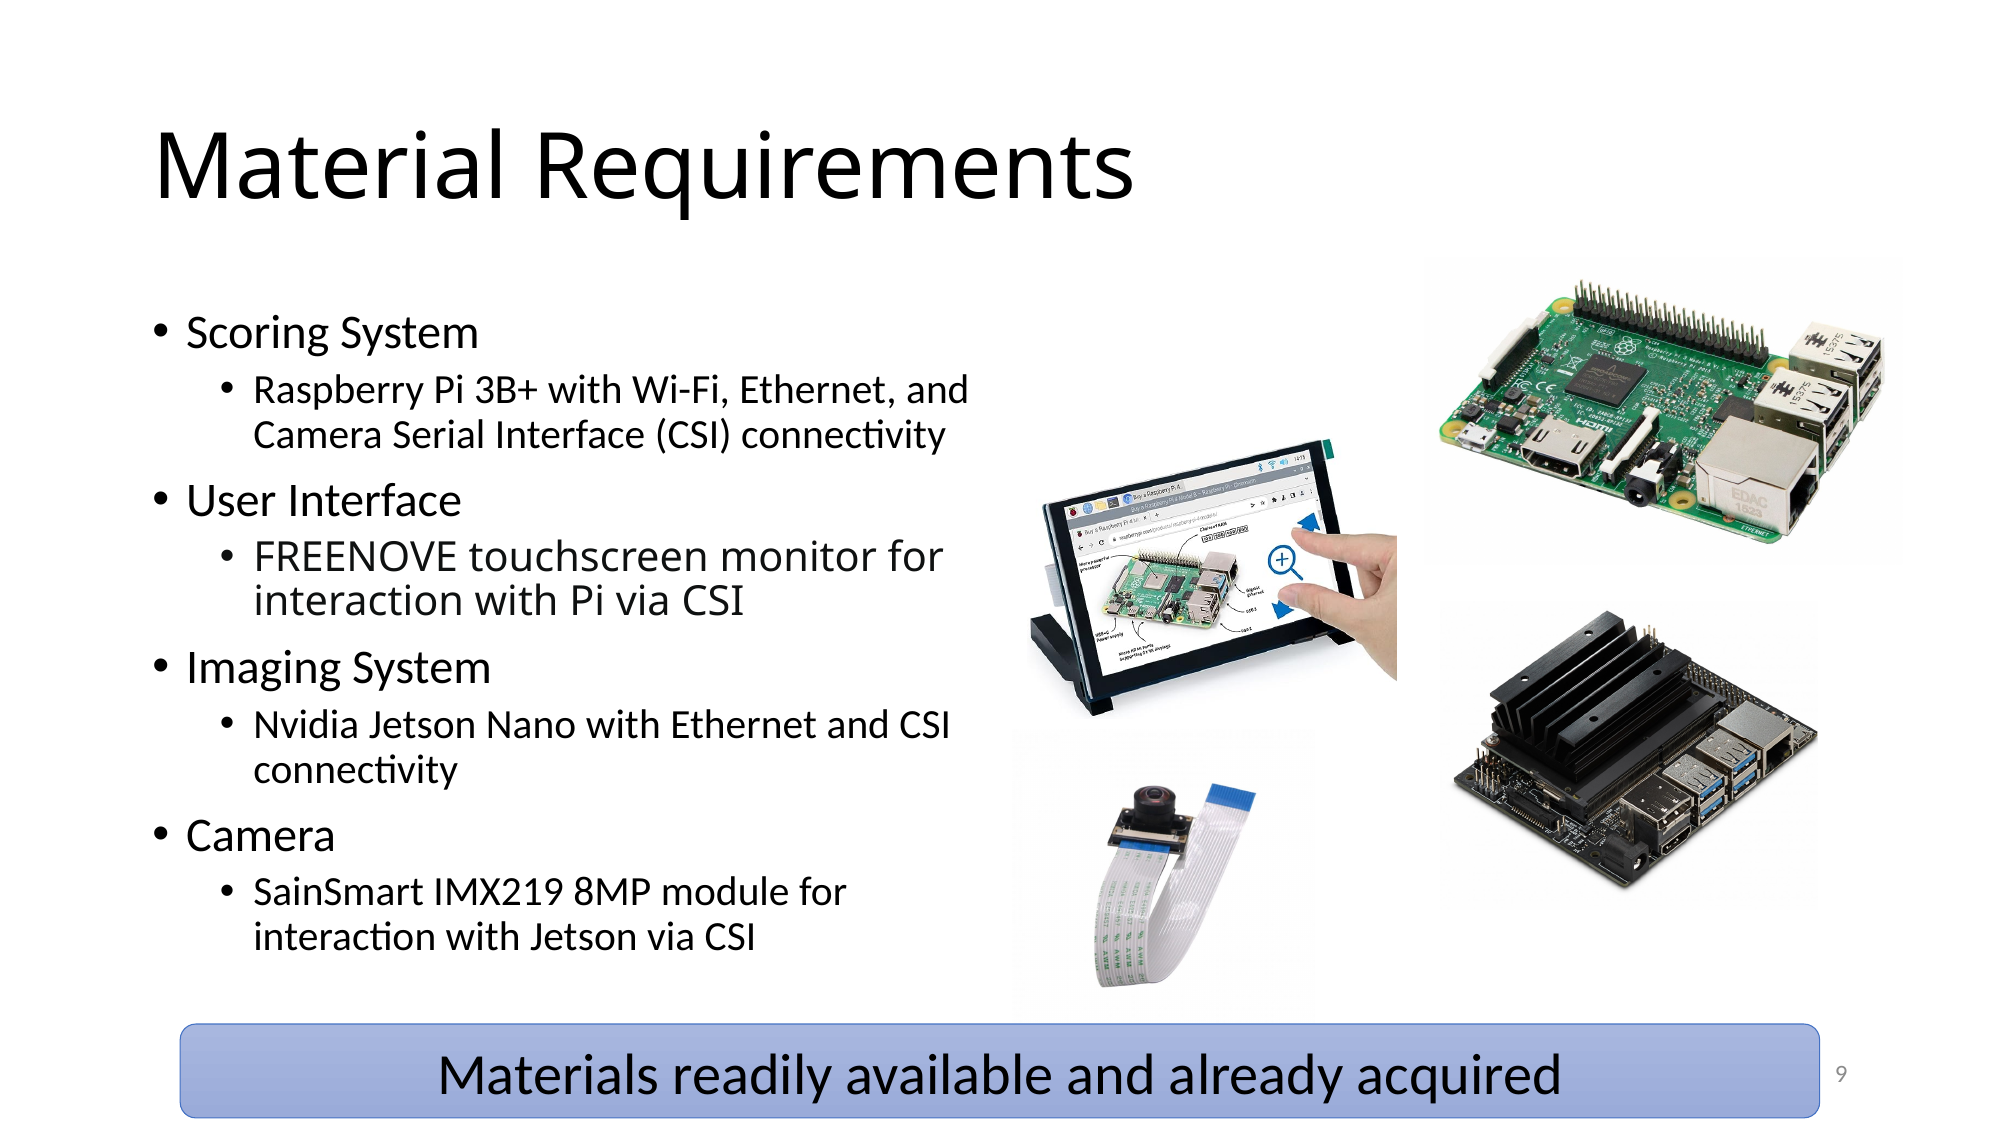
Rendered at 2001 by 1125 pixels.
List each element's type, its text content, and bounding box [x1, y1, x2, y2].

text_box Materials readily available and already acquired [179, 1023, 1821, 1119]
picture [1027, 438, 1397, 719]
picture [1012, 729, 1316, 1032]
title Material Requirements [137, 59, 1863, 278]
list Scoring System Raspberry Pi 3B+ with Wi-Fi, Ethernet, and Camera Serial Interface (CSI) connectivity User Interface FREENOVE touchscreen monitor for interaction with Pi via CSI Imaging System Nvidia Jetson Nano with Ethernet and CSI connectivity Camera SainSmart IMX219 8MP module for interaction with Jetson via CSI [137, 299, 988, 1014]
slide_number 9 [1821, 1042, 1863, 1103]
picture [1424, 257, 1903, 565]
picture [1440, 601, 1818, 910]
